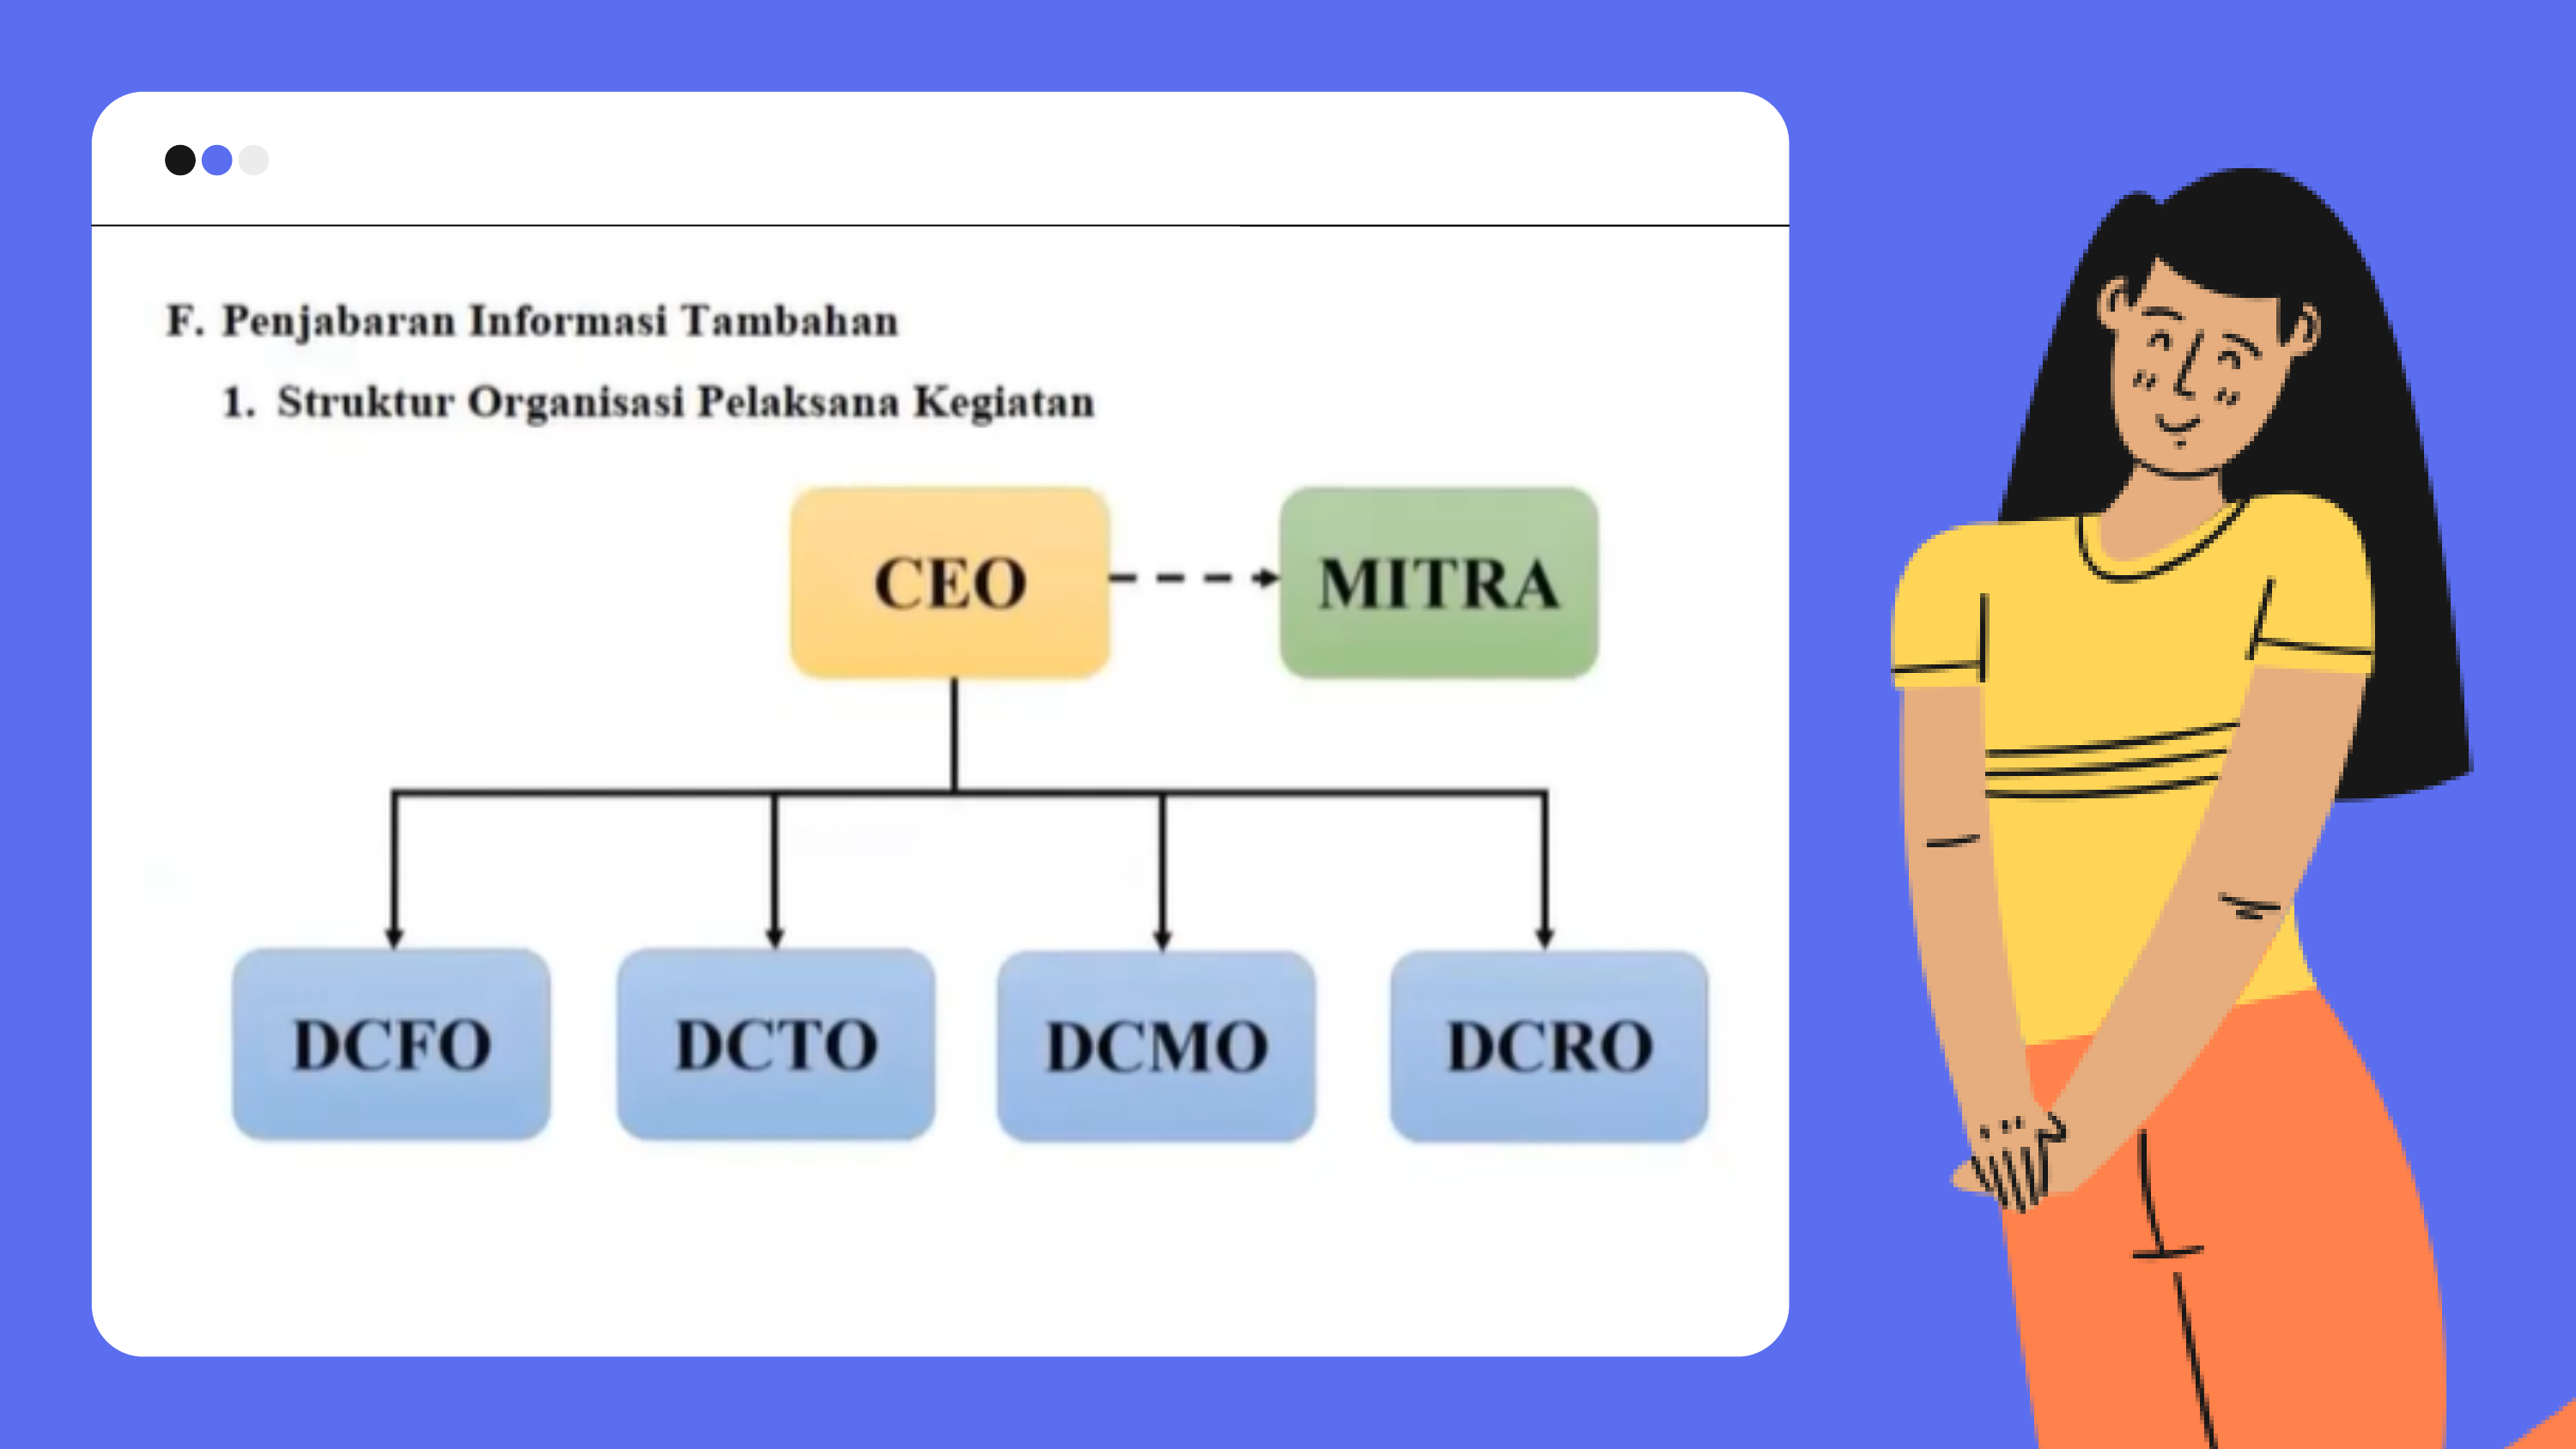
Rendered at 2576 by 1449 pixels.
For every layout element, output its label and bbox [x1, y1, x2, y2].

text_box [91, 91, 1789, 1357]
text_box [1882, 160, 2576, 1449]
